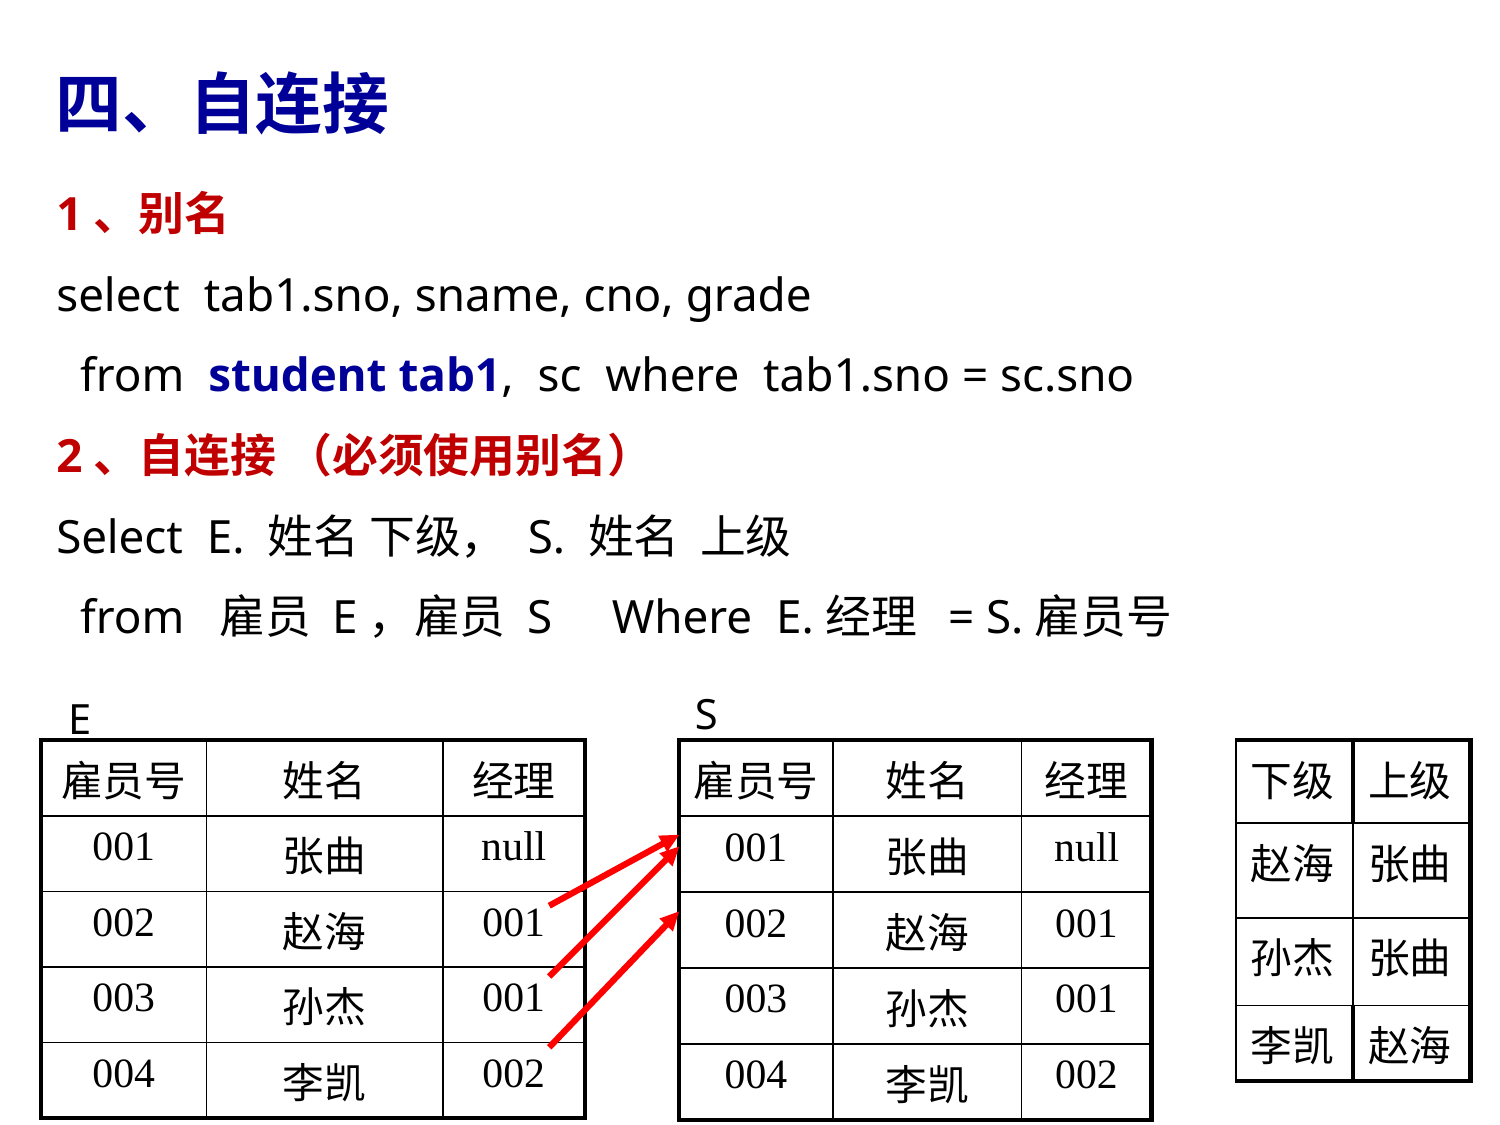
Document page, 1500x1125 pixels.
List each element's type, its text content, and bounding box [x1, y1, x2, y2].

table_cell 赵海 [834, 893, 1021, 967]
table_cell 张曲 [207, 817, 442, 891]
list 1、别名 select tab1.sno, sname, cno, grade from student tab1, sc where tab1.sno = sc.sno 2、自连接 （必须使用别名） Select E. 姓名 下级， S. 姓名 上级 from 雇员 E，雇员 S Where E.经理 = S.雇员号 [41, 160, 1483, 669]
text_box [549, 846, 680, 977]
table_cell 001 [1022, 893, 1149, 967]
table_cell 孙杰 [834, 969, 1021, 1043]
table_header 经理 [1022, 742, 1149, 815]
table_cell 002 [444, 1043, 583, 1116]
table_header 下级 [1237, 742, 1351, 822]
table_cell null [444, 817, 583, 891]
text_box [549, 911, 680, 1048]
table_cell 001 [43, 817, 206, 891]
table_cell 李凯 [834, 1045, 1021, 1118]
table_cell 004 [43, 1043, 206, 1116]
table_cell 002 [1022, 1045, 1149, 1118]
table_cell 003 [43, 968, 206, 1042]
table_cell 004 [681, 1045, 832, 1118]
table_cell 孙杰 [207, 968, 442, 1042]
table_cell 001 [444, 968, 583, 1042]
table_cell 李凯 [1237, 1006, 1351, 1079]
text_box S [680, 680, 733, 746]
table_cell 002 [43, 892, 206, 966]
table_cell 001 [444, 892, 583, 966]
table_header 姓名 [207, 742, 442, 815]
table_cell 001 [681, 817, 832, 891]
table_cell 张曲 [1354, 919, 1468, 1005]
table_cell 张曲 [1354, 824, 1468, 917]
table_cell 李凯 [207, 1043, 442, 1116]
table_cell 赵海 [1237, 824, 1352, 917]
table_cell 001 [1022, 969, 1149, 1043]
table_cell 002 [681, 893, 832, 967]
table_header 雇员号 [43, 742, 206, 815]
table_cell 赵海 [207, 892, 442, 966]
table_cell 孙杰 [1237, 919, 1352, 1005]
table_header 经理 [444, 742, 583, 815]
table_cell 003 [681, 969, 832, 1043]
table_cell null [1022, 817, 1149, 891]
text_box 四、自连接 [41, 30, 1416, 150]
text_box [549, 834, 680, 906]
table_header 姓名 [834, 742, 1021, 815]
table_header 上级 [1355, 742, 1468, 822]
table_cell 赵海 [1355, 1006, 1468, 1079]
text_box E [53, 685, 107, 750]
table_cell 张曲 [834, 817, 1021, 891]
table_header 雇员号 [681, 742, 832, 815]
